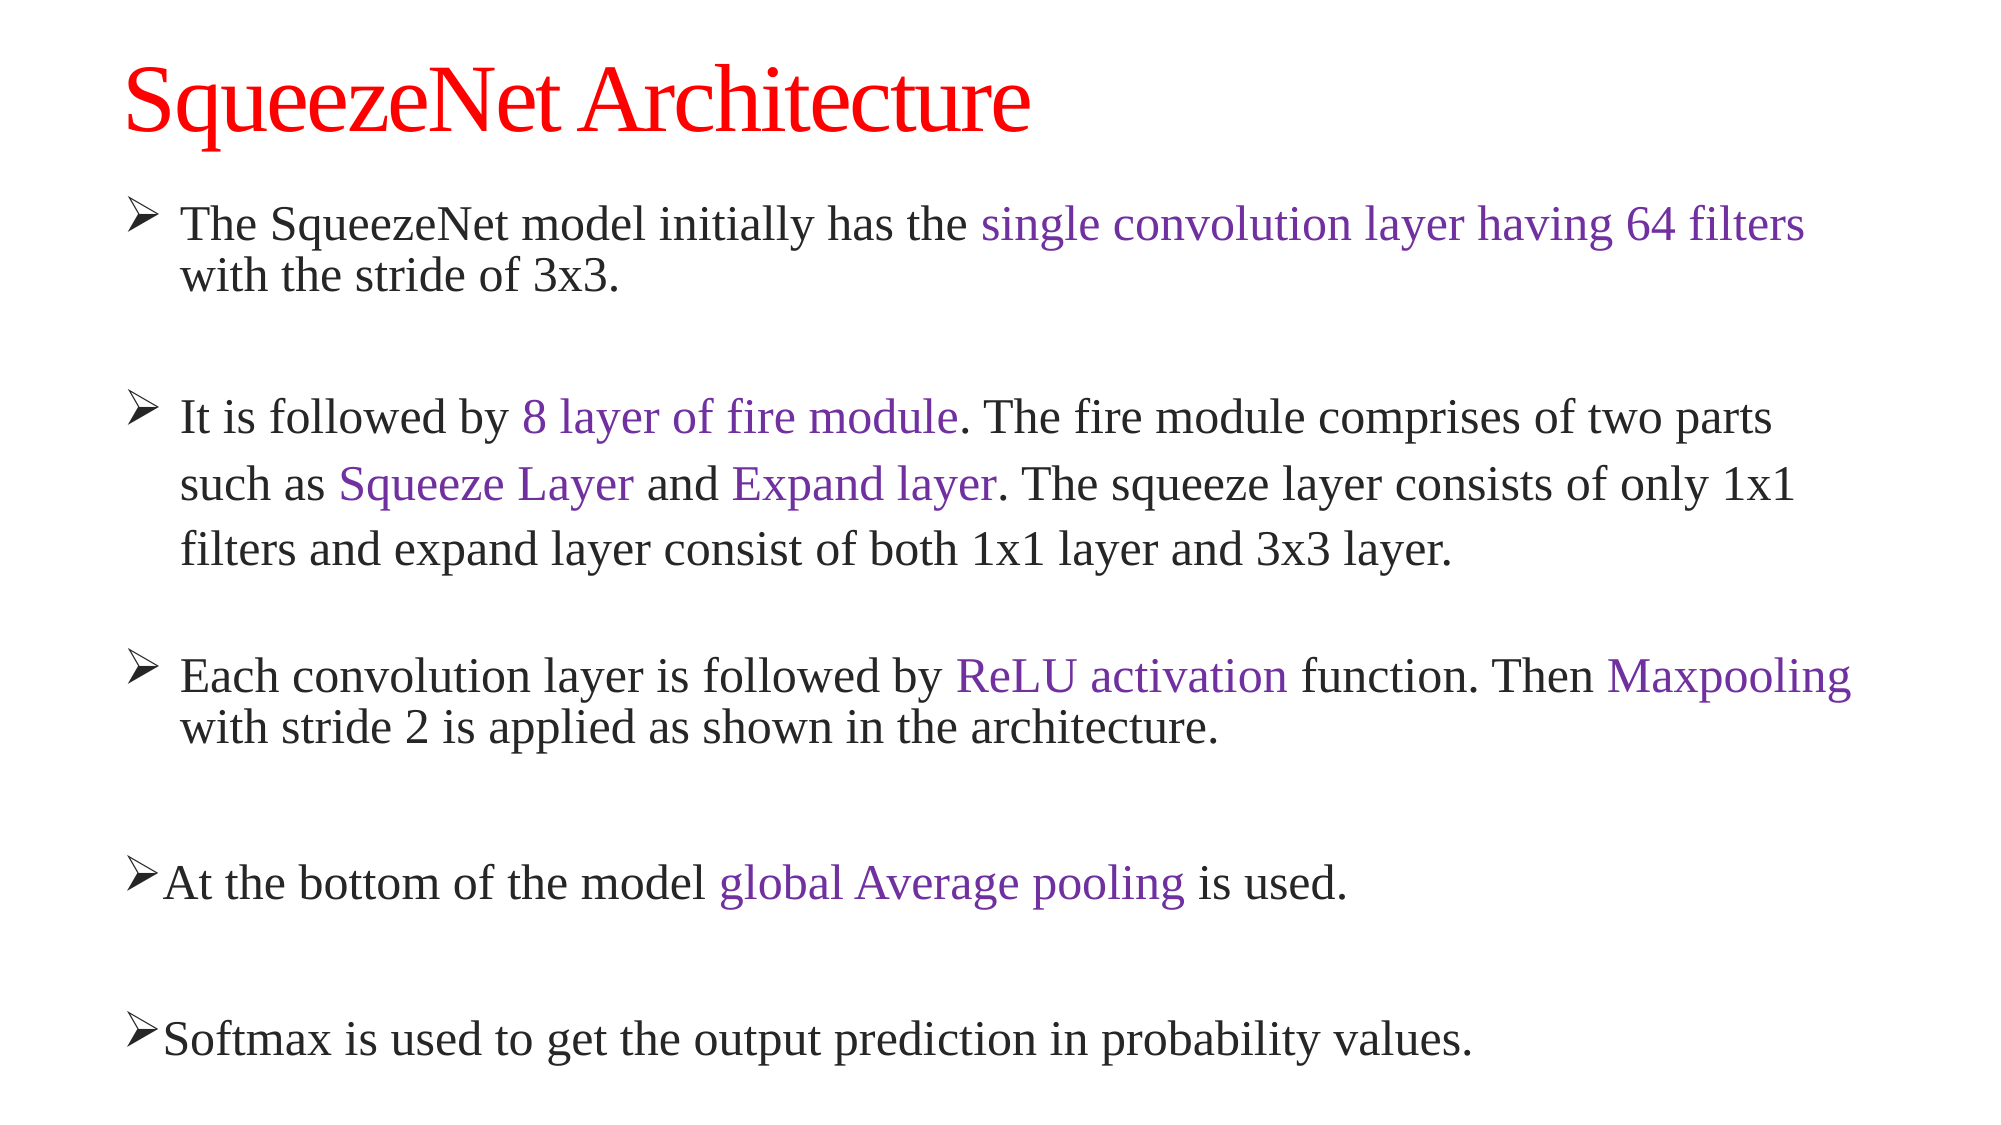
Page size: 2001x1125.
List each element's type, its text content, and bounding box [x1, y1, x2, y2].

list The SqueezeNet model initially has the single convolution layer having 64 filters with the stride of 3x3. It is followed by 8 layer of fire module. The fire module comprises of two parts such as Squeeze Layer and Expand layer. The squeeze layer consists of only 1x1 filters and expand layer consist of both 1x1 layer and 3x3 layer. Each convolution layer is followed by ReLU activation function. Then Maxpooling with stride 2 is applied as shown in the architecture. At the bottom of the model global Average pooling is used. Softmax is used to get the output prediction in probability values. [107, 192, 1876, 1080]
title SqueezeNet Architecture [107, 45, 1876, 160]
